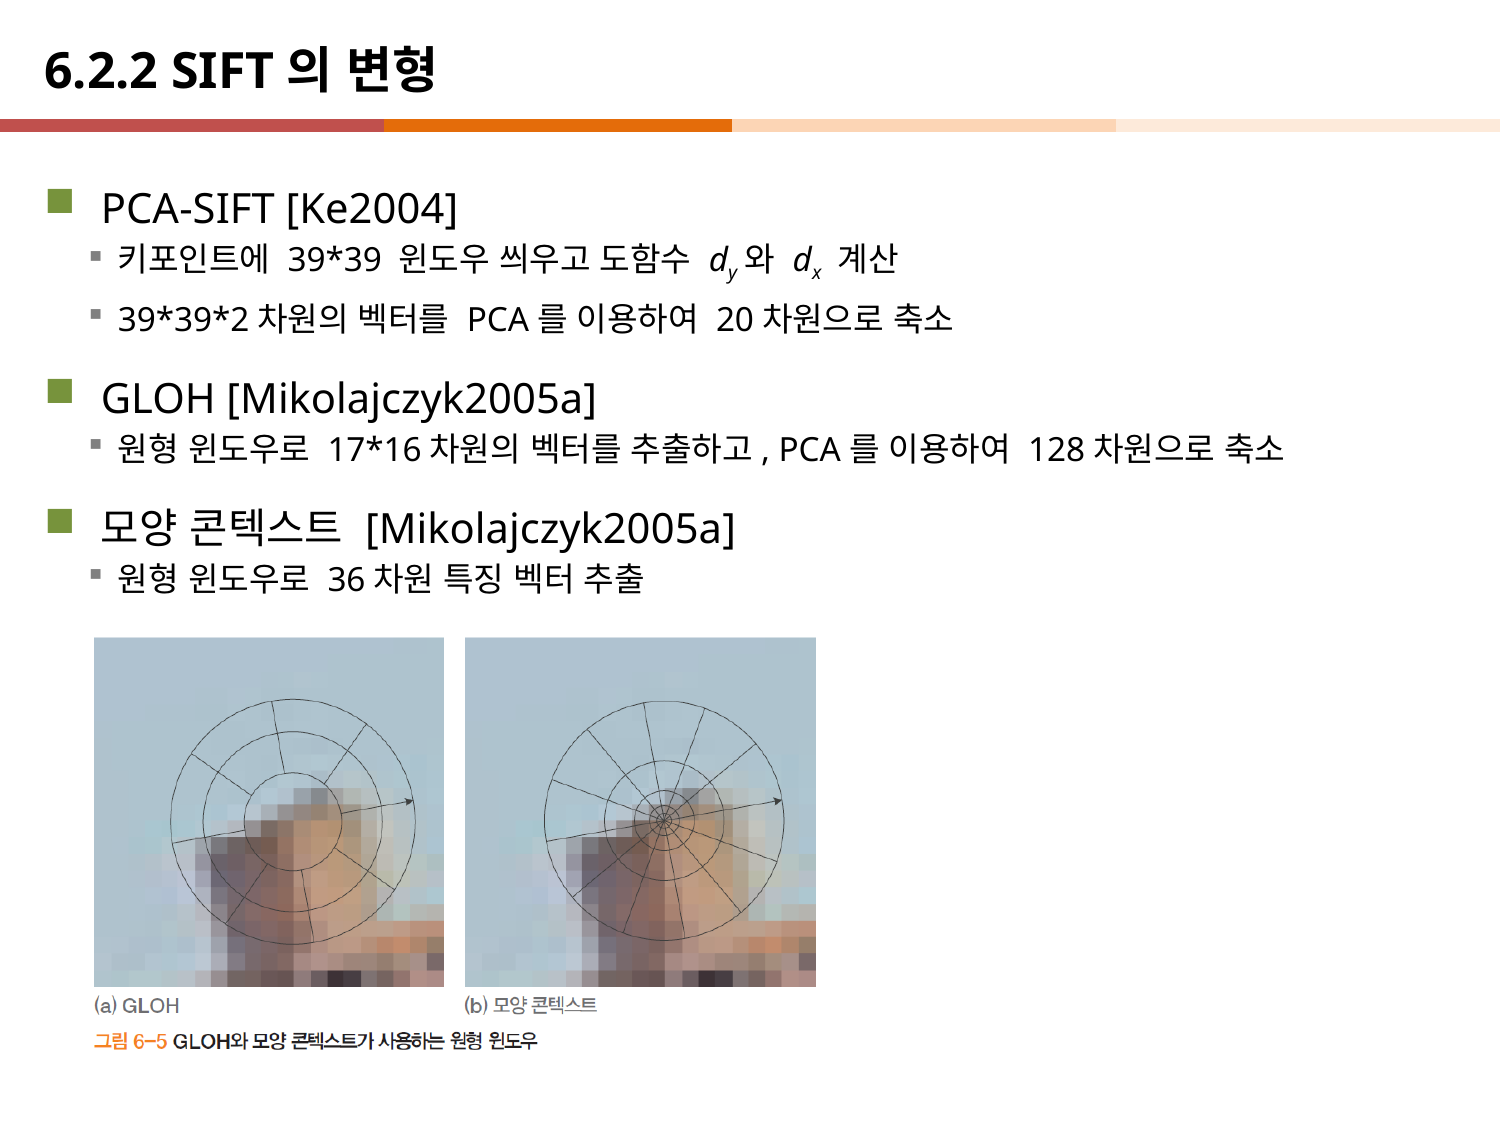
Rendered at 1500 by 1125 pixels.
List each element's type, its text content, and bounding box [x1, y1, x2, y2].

picture [89, 633, 822, 1059]
title 6.2.2 SIFT의 변형 [29, 23, 1270, 114]
list PCA-SIFT [Ke2004] 키포인트에 39*39 윈도우 씌우고 도함수 dy와 dx 계산 39*39*2차원의 벡터를 PCA를 이용하여 20차원으로 축소 GLOH [Mikolajczyk2005a] 원형 윈도우로 17*16차원의 벡터를 추출하고, PCA를 이용하여 128차원으로 축소 모양 콘텍스트 [Mikolajczyk2005a] 원형 윈도우로 36차원 특징 벡터 추출 [29, 148, 1471, 1083]
